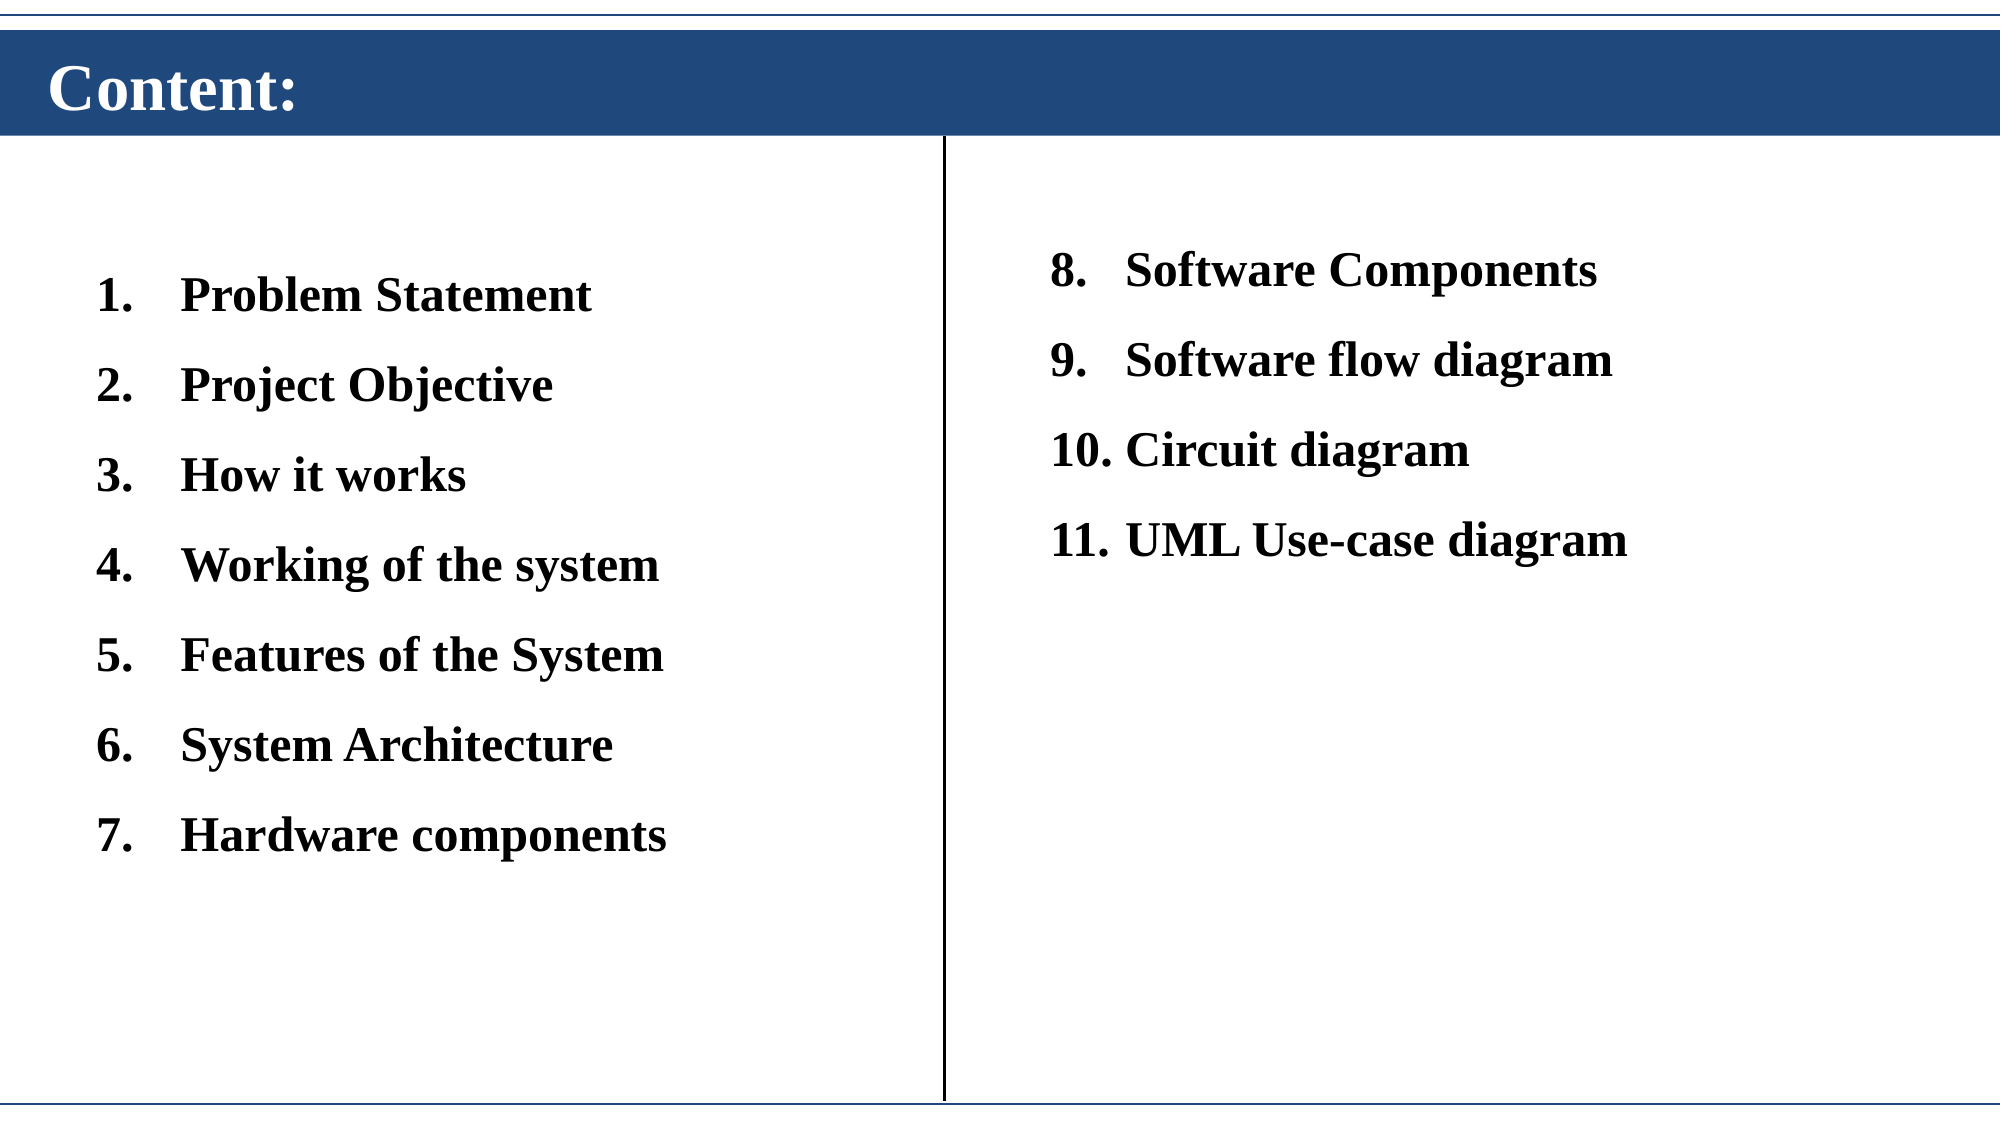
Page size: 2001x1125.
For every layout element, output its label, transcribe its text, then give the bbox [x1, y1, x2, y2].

text_box Software Components Software flow diagram Circuit diagram UML Use-case diagram [1035, 138, 1922, 574]
text_box [0, 30, 2000, 136]
text_box Problem Statement Project Objective How it works Working of the system Features of the System System Architecture Hardware components [80, 223, 934, 959]
text_box Content: [45, 41, 1479, 124]
